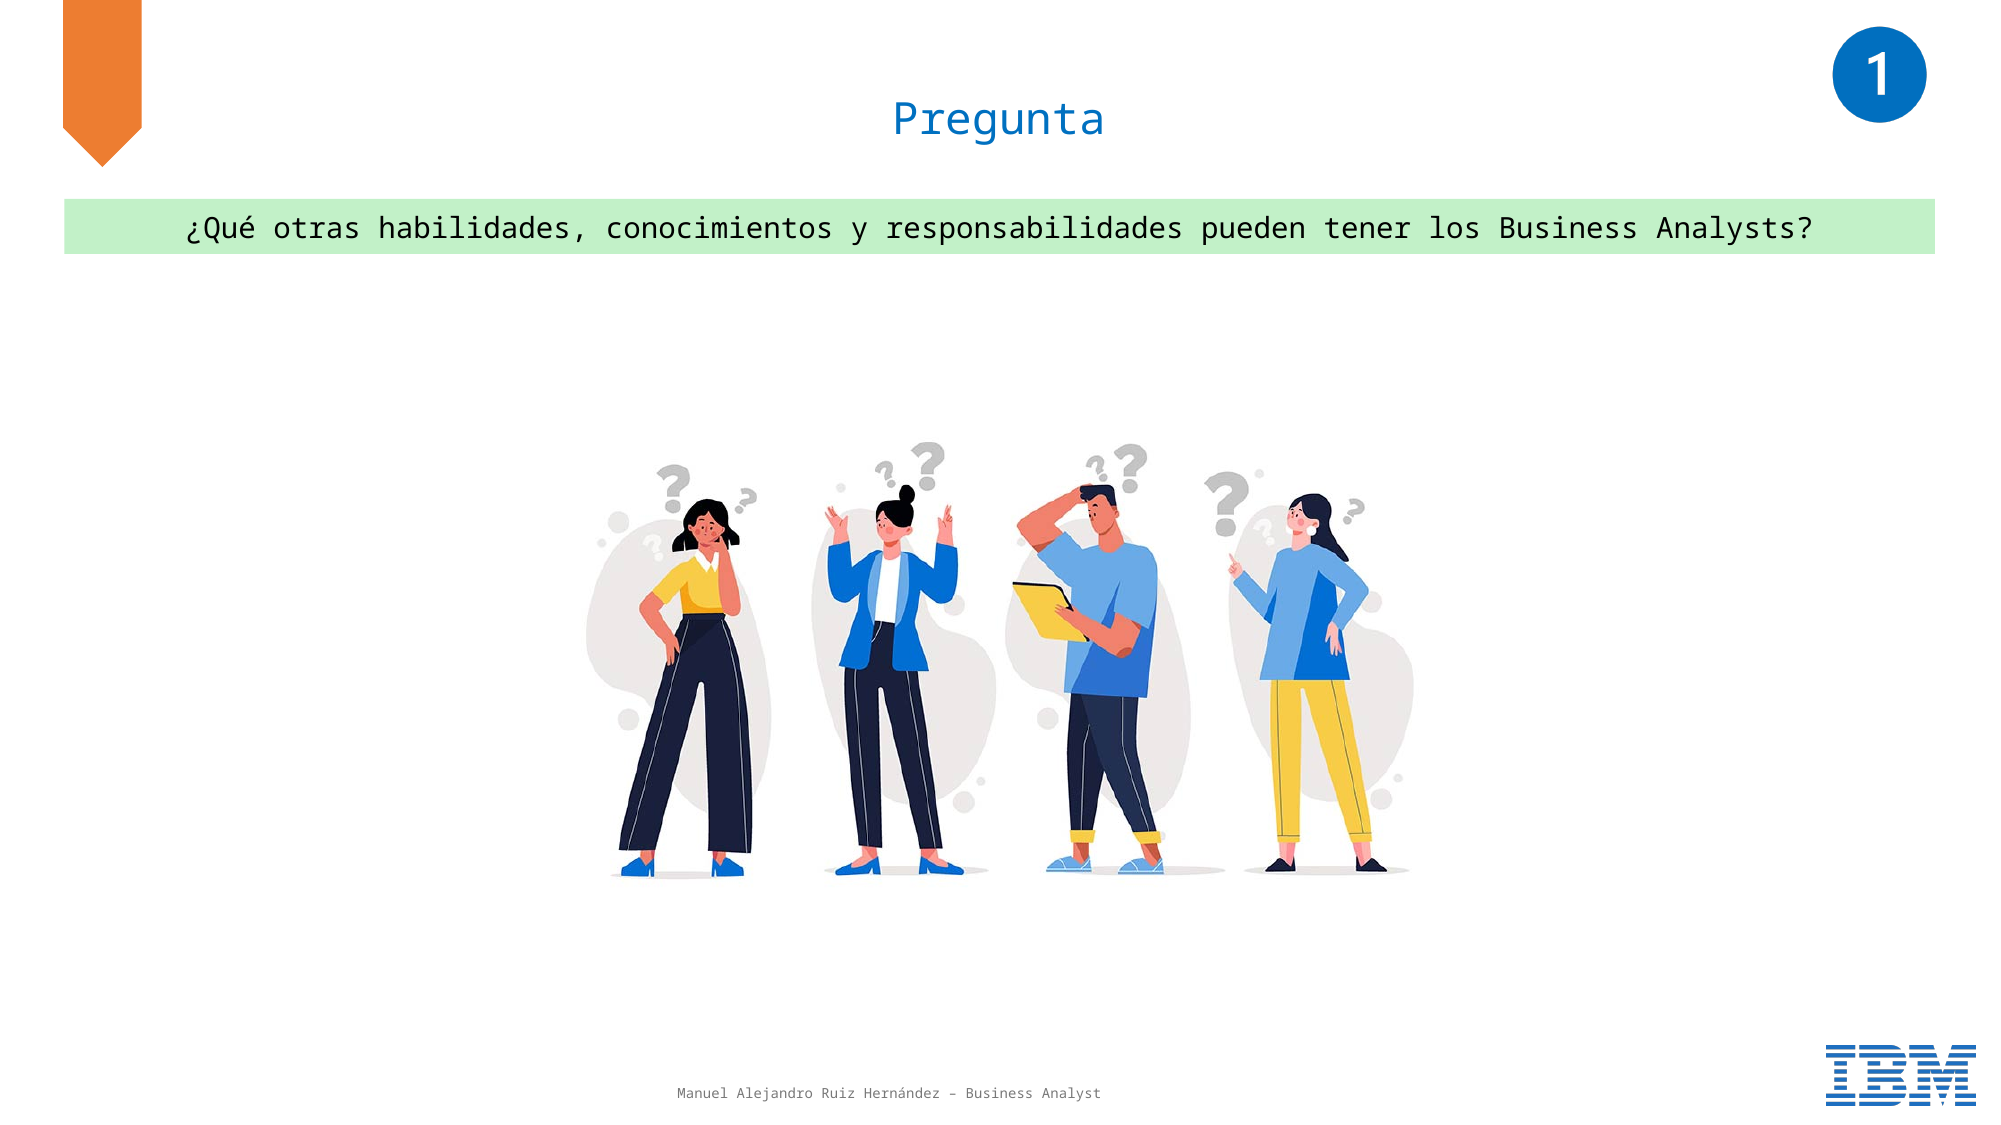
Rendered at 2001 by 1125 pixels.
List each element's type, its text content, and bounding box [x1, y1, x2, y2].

text_box Pregunta [362, 80, 1637, 154]
text_box ¿Qué otras habilidades, conocimientos y responsabilidades pueden tener los Business Analysts? [63, 198, 1936, 255]
picture [552, 399, 1448, 927]
picture [1820, 13, 1939, 136]
text_box [61, 0, 144, 170]
picture [1826, 1045, 1977, 1107]
footer Manuel Alejandro Ruiz Hernández – Business Analyst [662, 1063, 1338, 1124]
